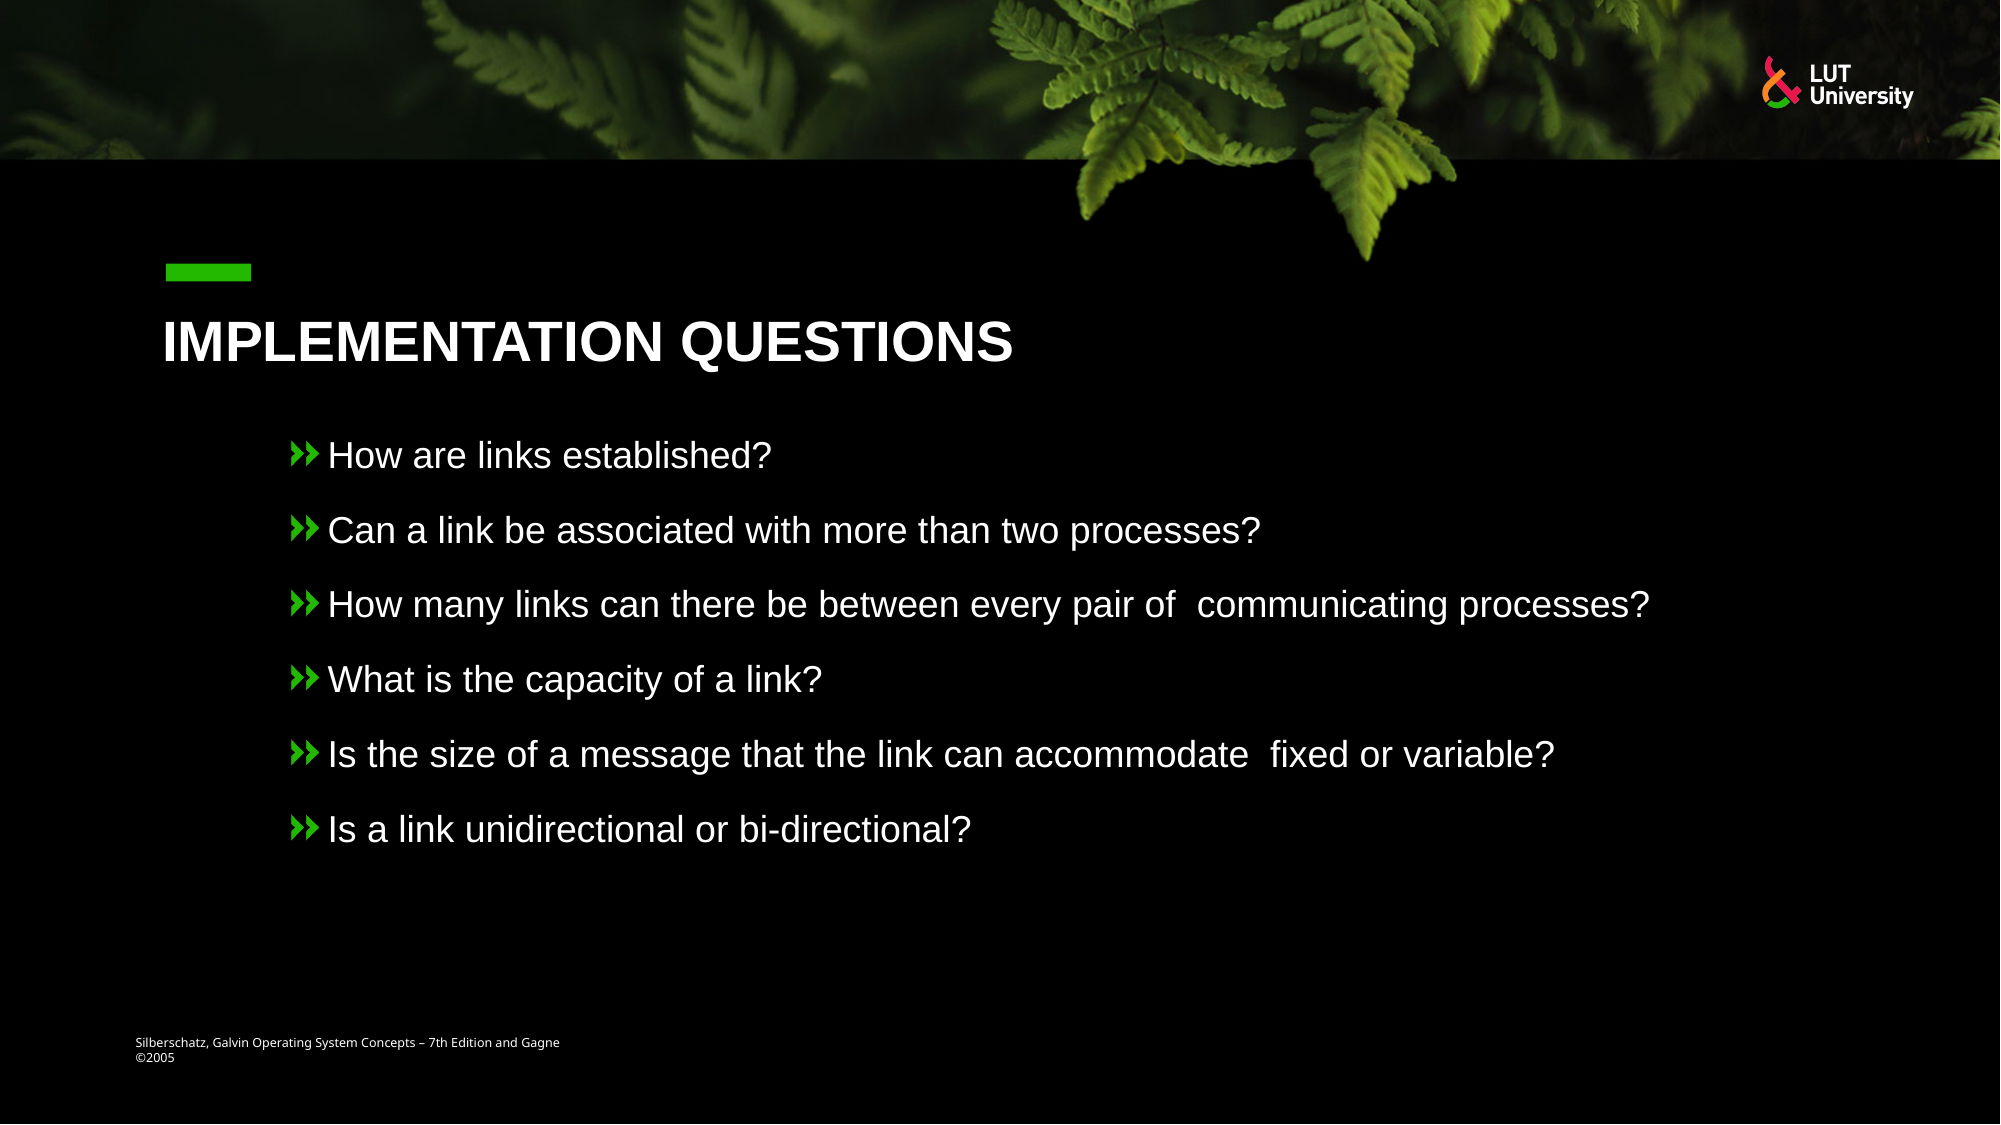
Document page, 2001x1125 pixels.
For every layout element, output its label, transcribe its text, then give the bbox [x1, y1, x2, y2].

text_box Silberschatz, Galvin Operating System Concepts – 7th Edition and Gagne ©2005 [120, 1027, 602, 1073]
title Implementation Questions [147, 305, 1873, 382]
picture [0, 0, 2000, 1124]
list How are links established? Can a link be associated with more than two processes? How many links can there be between every pair of communicating processes? What is the capacity of a link? Is the size of a message that the link can accommodate fixed or variable? Is a link unidirectional or bi-directional? [275, 414, 1873, 1026]
